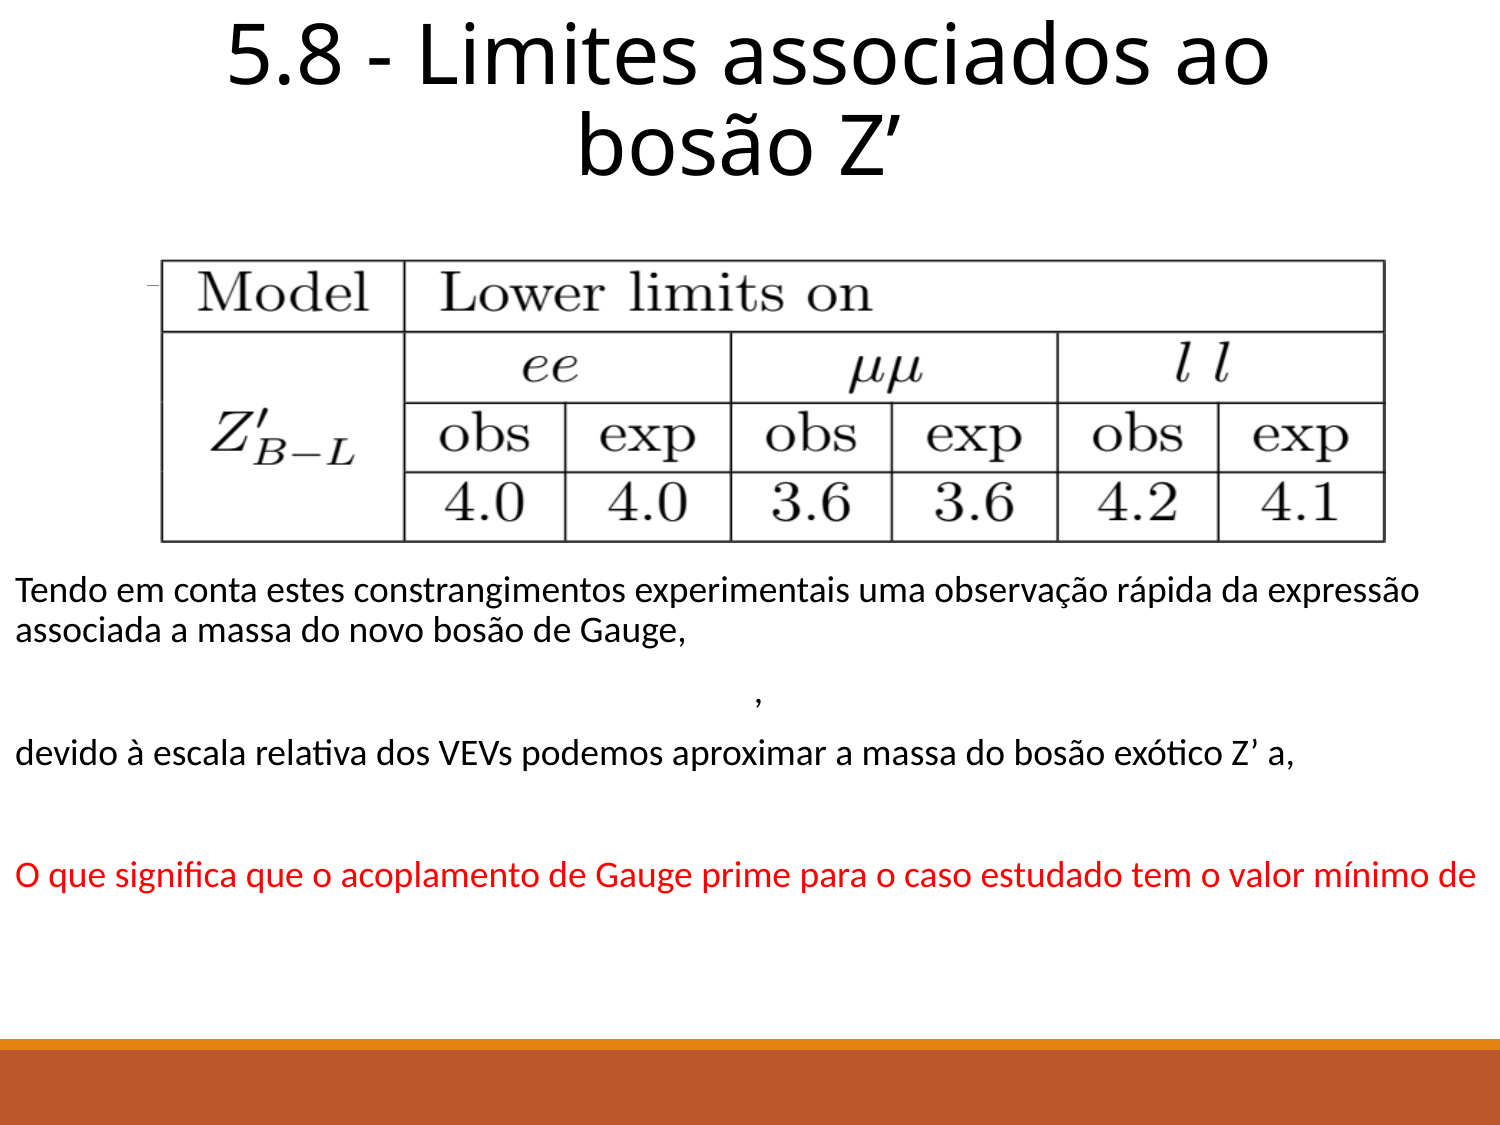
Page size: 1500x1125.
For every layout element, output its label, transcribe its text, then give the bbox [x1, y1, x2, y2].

text_box 5.8 - Limites associados ao bosão Z’ [87, 2, 1413, 201]
picture [158, 259, 1386, 544]
